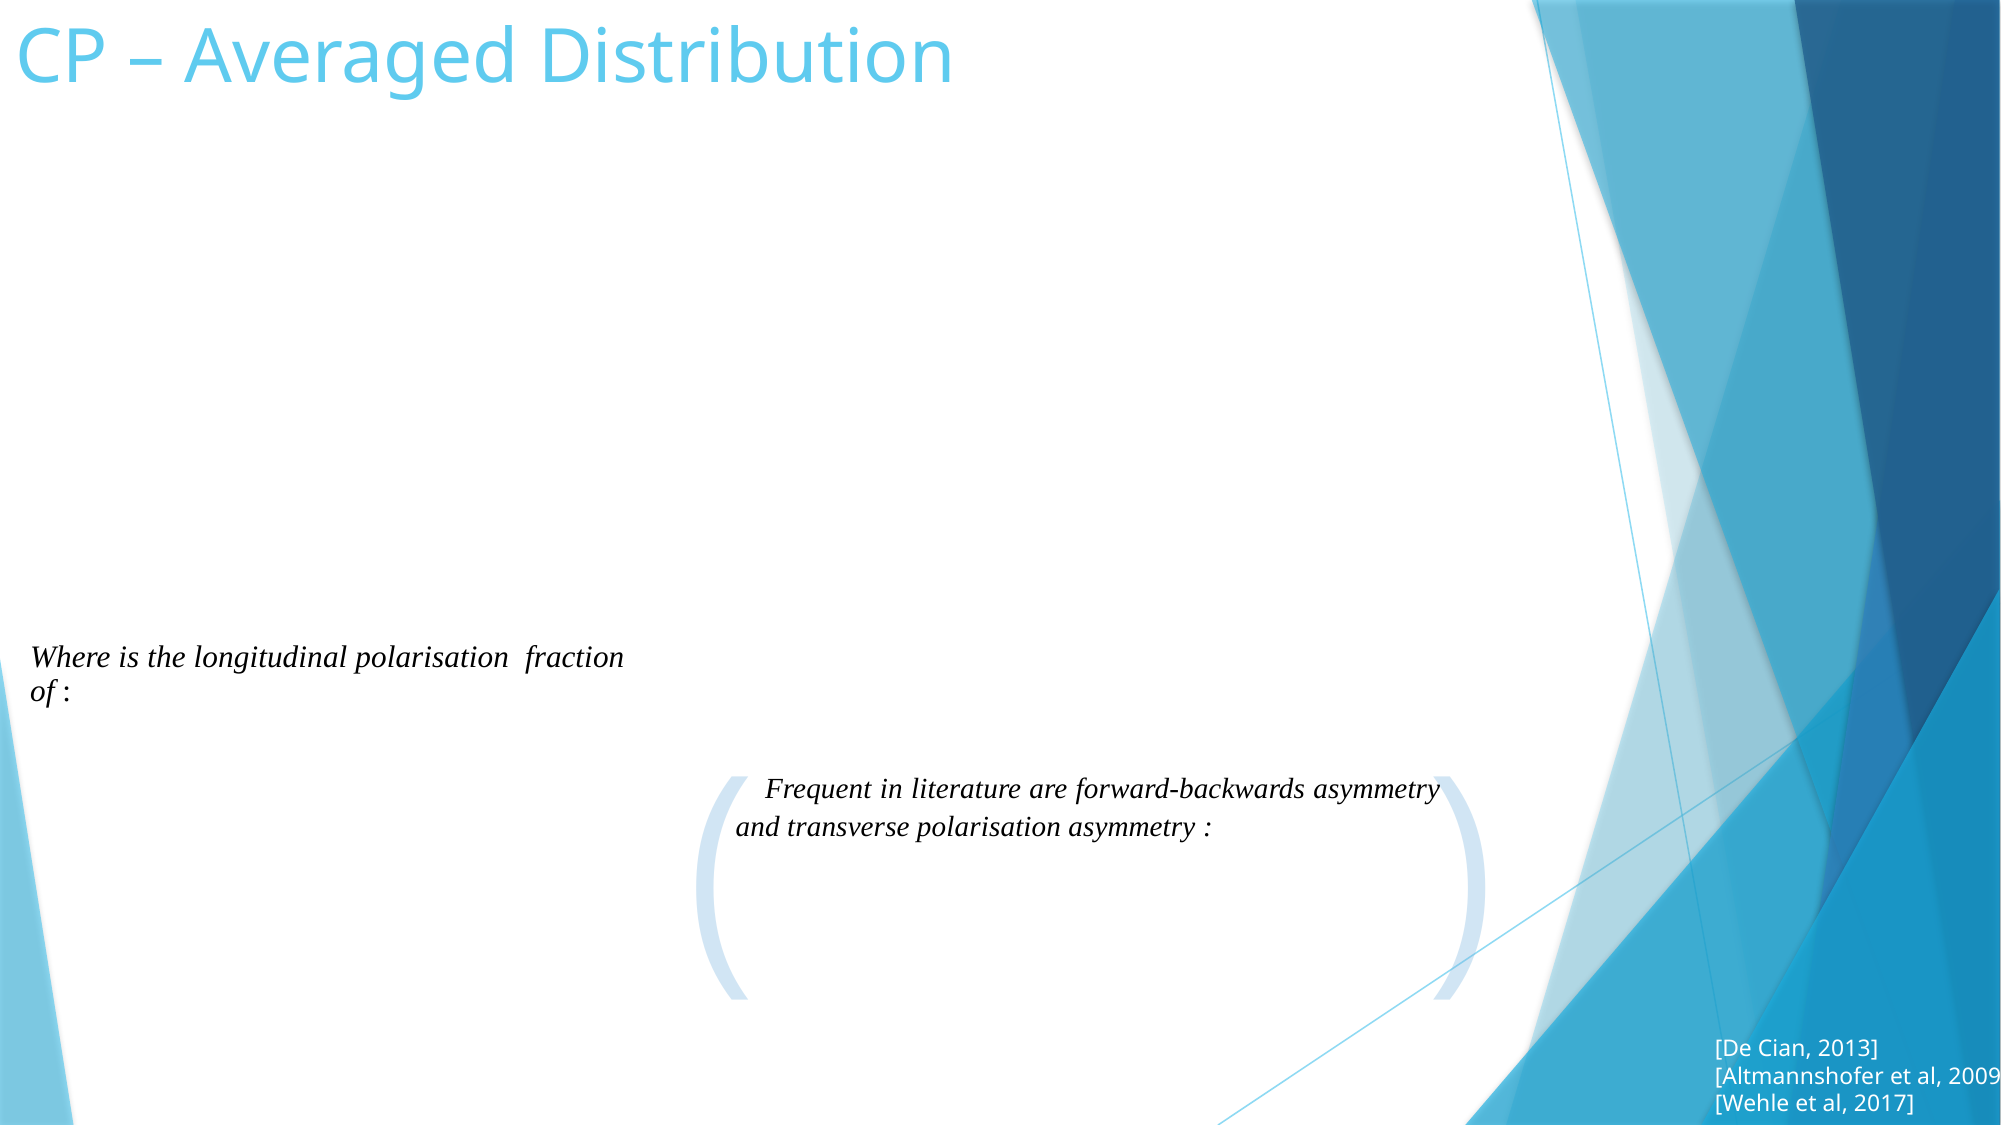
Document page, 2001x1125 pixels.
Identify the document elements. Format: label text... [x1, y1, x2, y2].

text_box ( ) [640, 683, 1545, 1006]
title CP – Averaged Distribution [0, 0, 1592, 153]
text_box [De Cian, 2013] [Altmannshofer et al, 2009] [Wehle et al, 2017] [1699, 1026, 2000, 1124]
